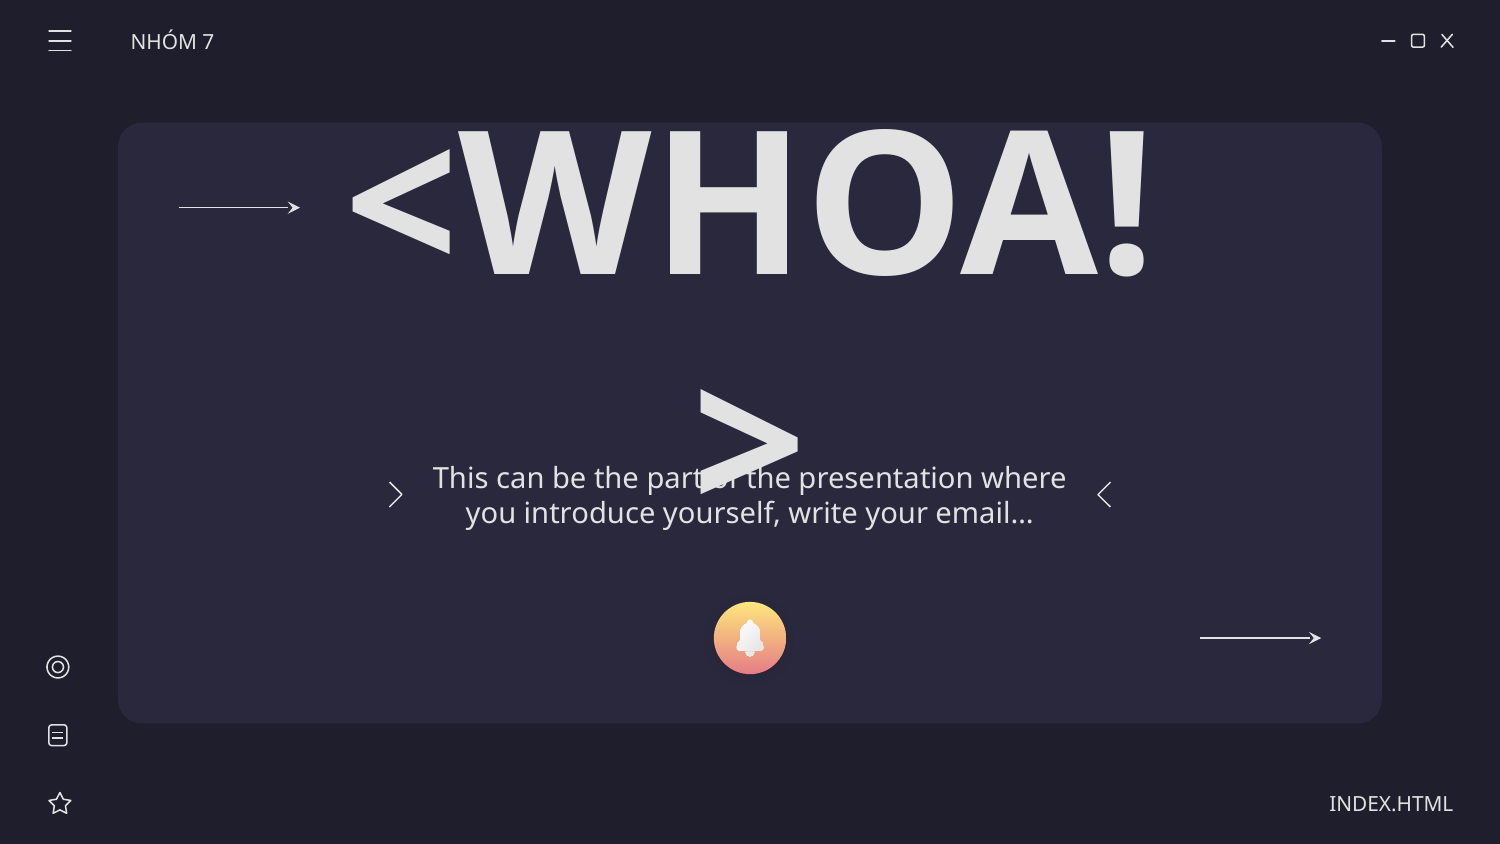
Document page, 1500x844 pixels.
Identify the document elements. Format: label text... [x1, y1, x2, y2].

text_box [46, 27, 74, 32]
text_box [46, 655, 72, 814]
subtitle This can be the part of the presentation where you introduce yourself, write your email… [402, 421, 1098, 480]
subtitle INDEX.HTML [1278, 780, 1453, 826]
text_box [48, 30, 72, 51]
title <WHOA!> [294, 207, 1206, 422]
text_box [713, 601, 787, 675]
subtitle NHÓM 7 [130, 18, 306, 64]
subtitle This can be the part of the presentation where you introduce yourself, write your email… [402, 515, 1098, 568]
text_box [389, 481, 1111, 508]
